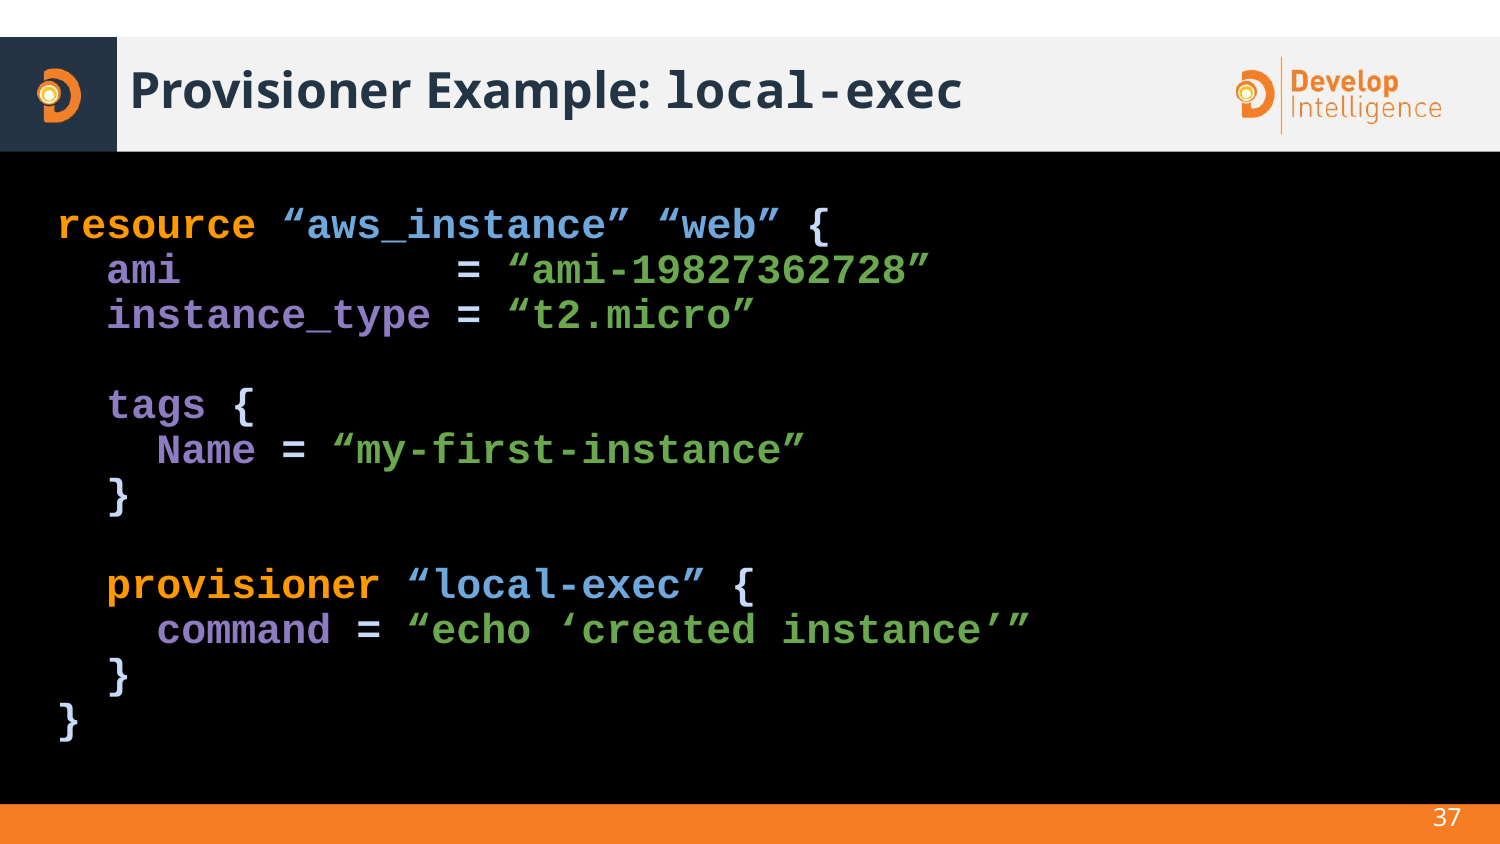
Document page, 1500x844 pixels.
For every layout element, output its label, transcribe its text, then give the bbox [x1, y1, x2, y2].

picture [0, 805, 1500, 844]
list resource “aws_instance” “web” { ami = “ami-19827362728” instance_type = “t2.micro” tags { Name = “my-first-instance” } provisioner “local-exec” { command = “echo ‘created instance’” } } [0, 151, 1500, 805]
picture [0, 0, 1500, 151]
title Provisioner Example: local-exec [118, 36, 1500, 148]
slide_number <number> [1396, 805, 1499, 838]
